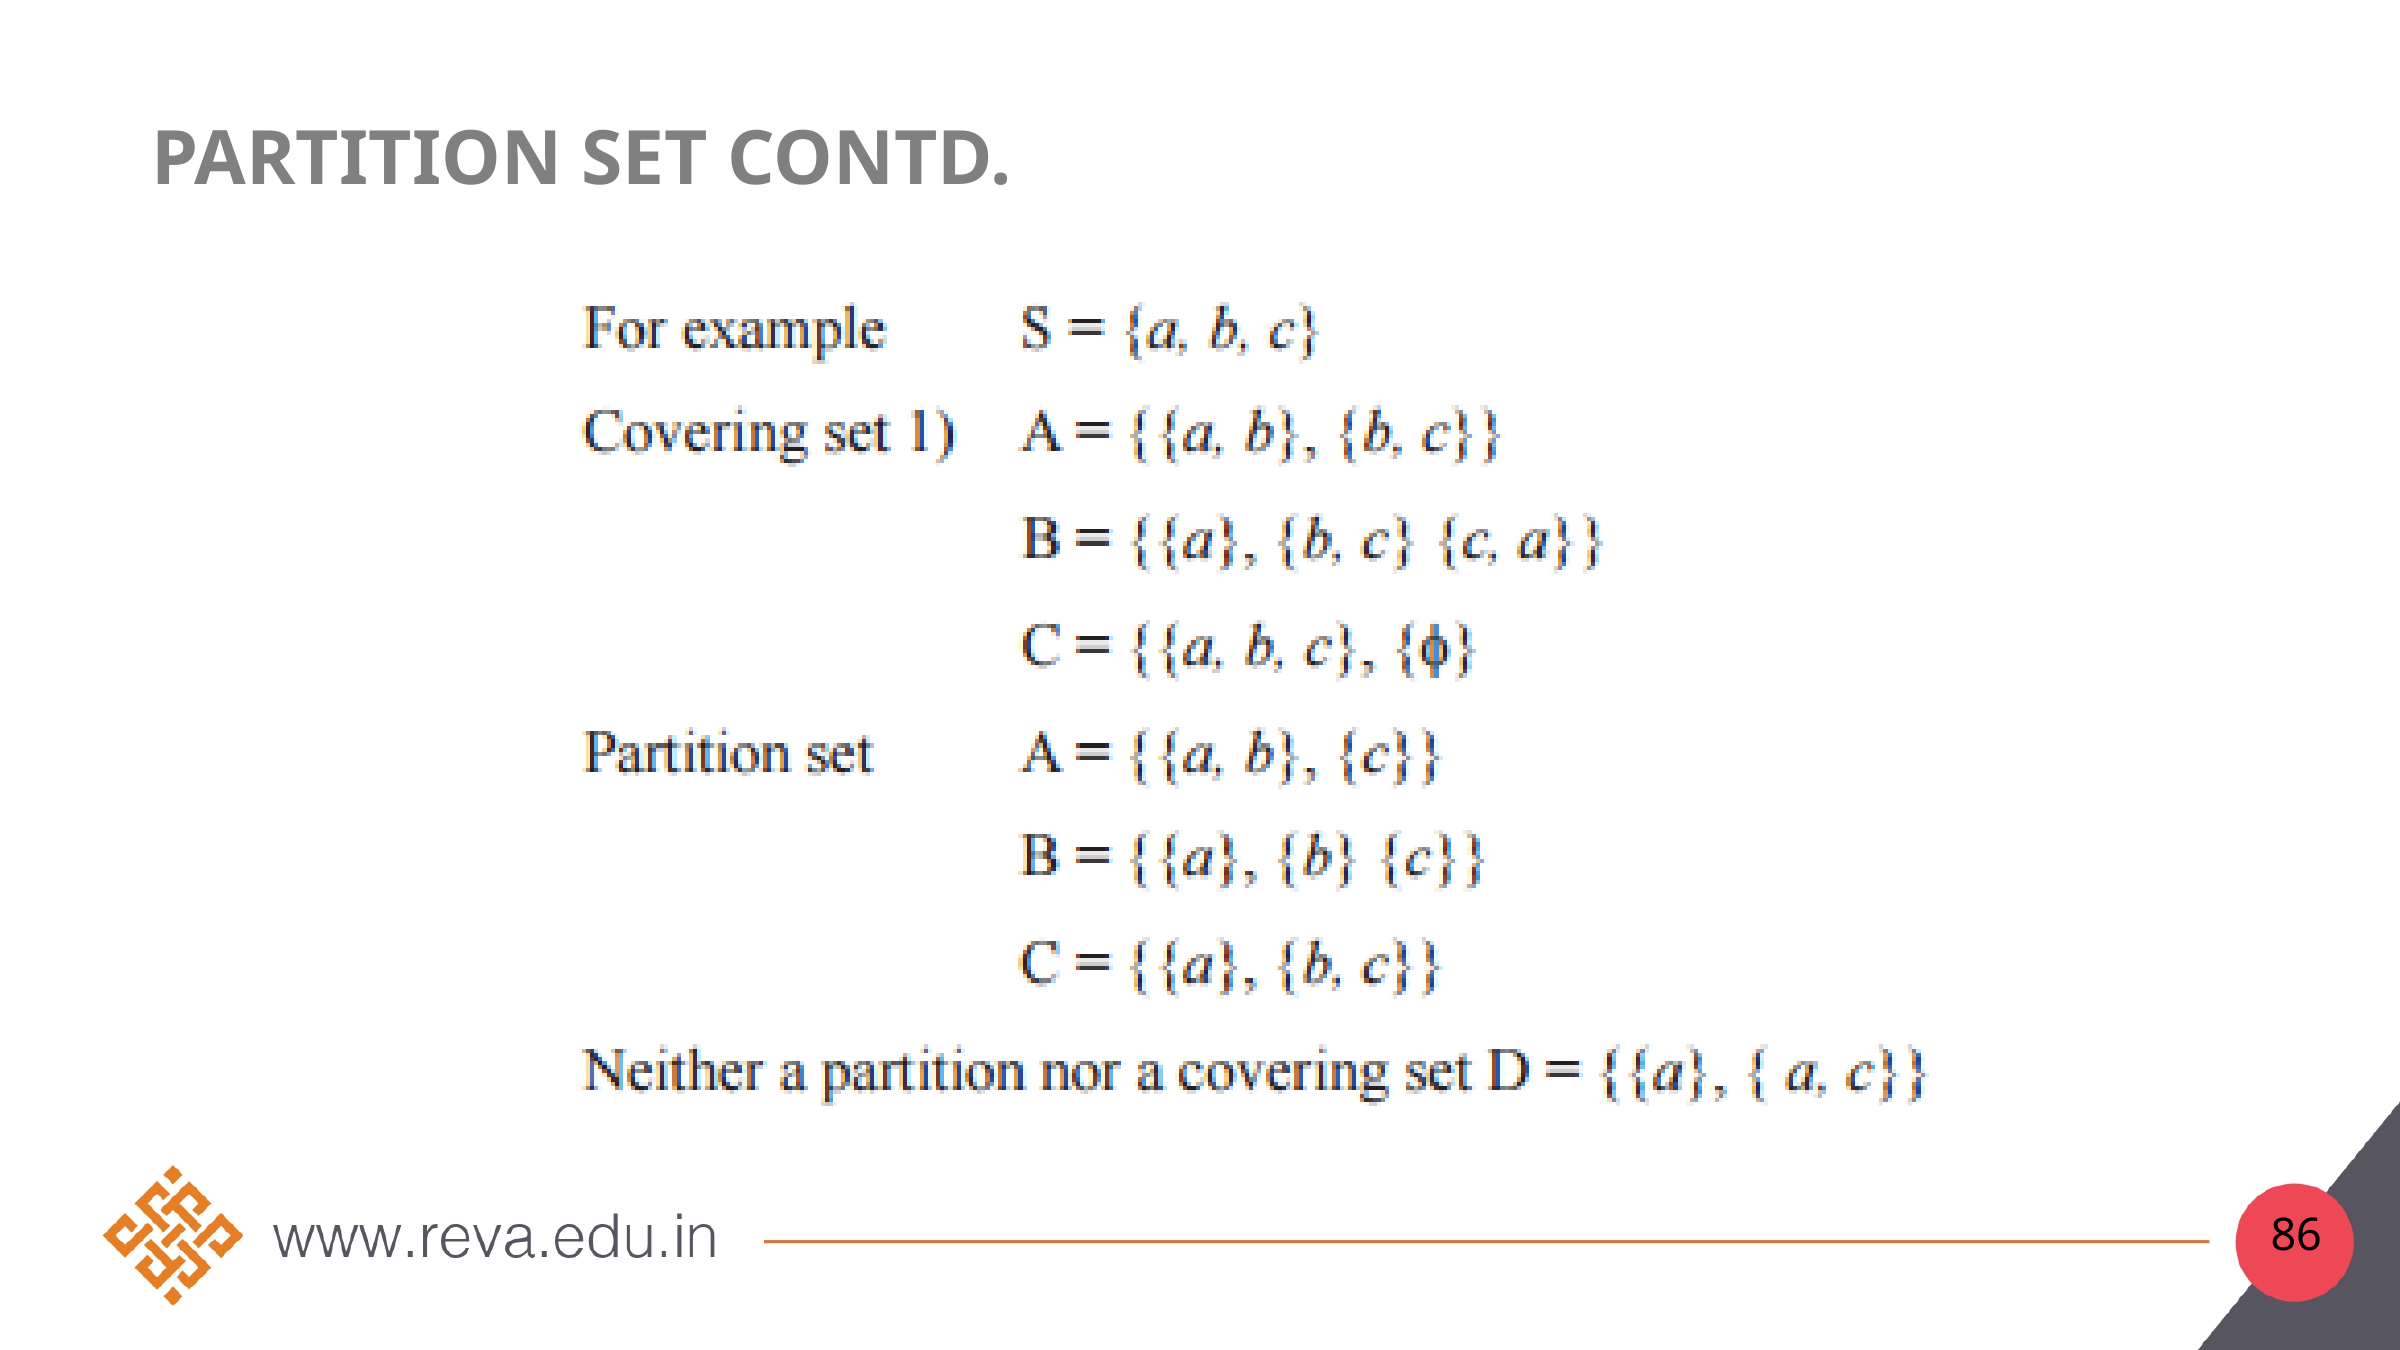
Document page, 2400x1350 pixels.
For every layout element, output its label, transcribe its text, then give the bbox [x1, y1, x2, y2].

slide_number 86 [2237, 1200, 2355, 1272]
picture [0, 0, 2400, 1350]
title Partition set contd. [136, 77, 1050, 243]
